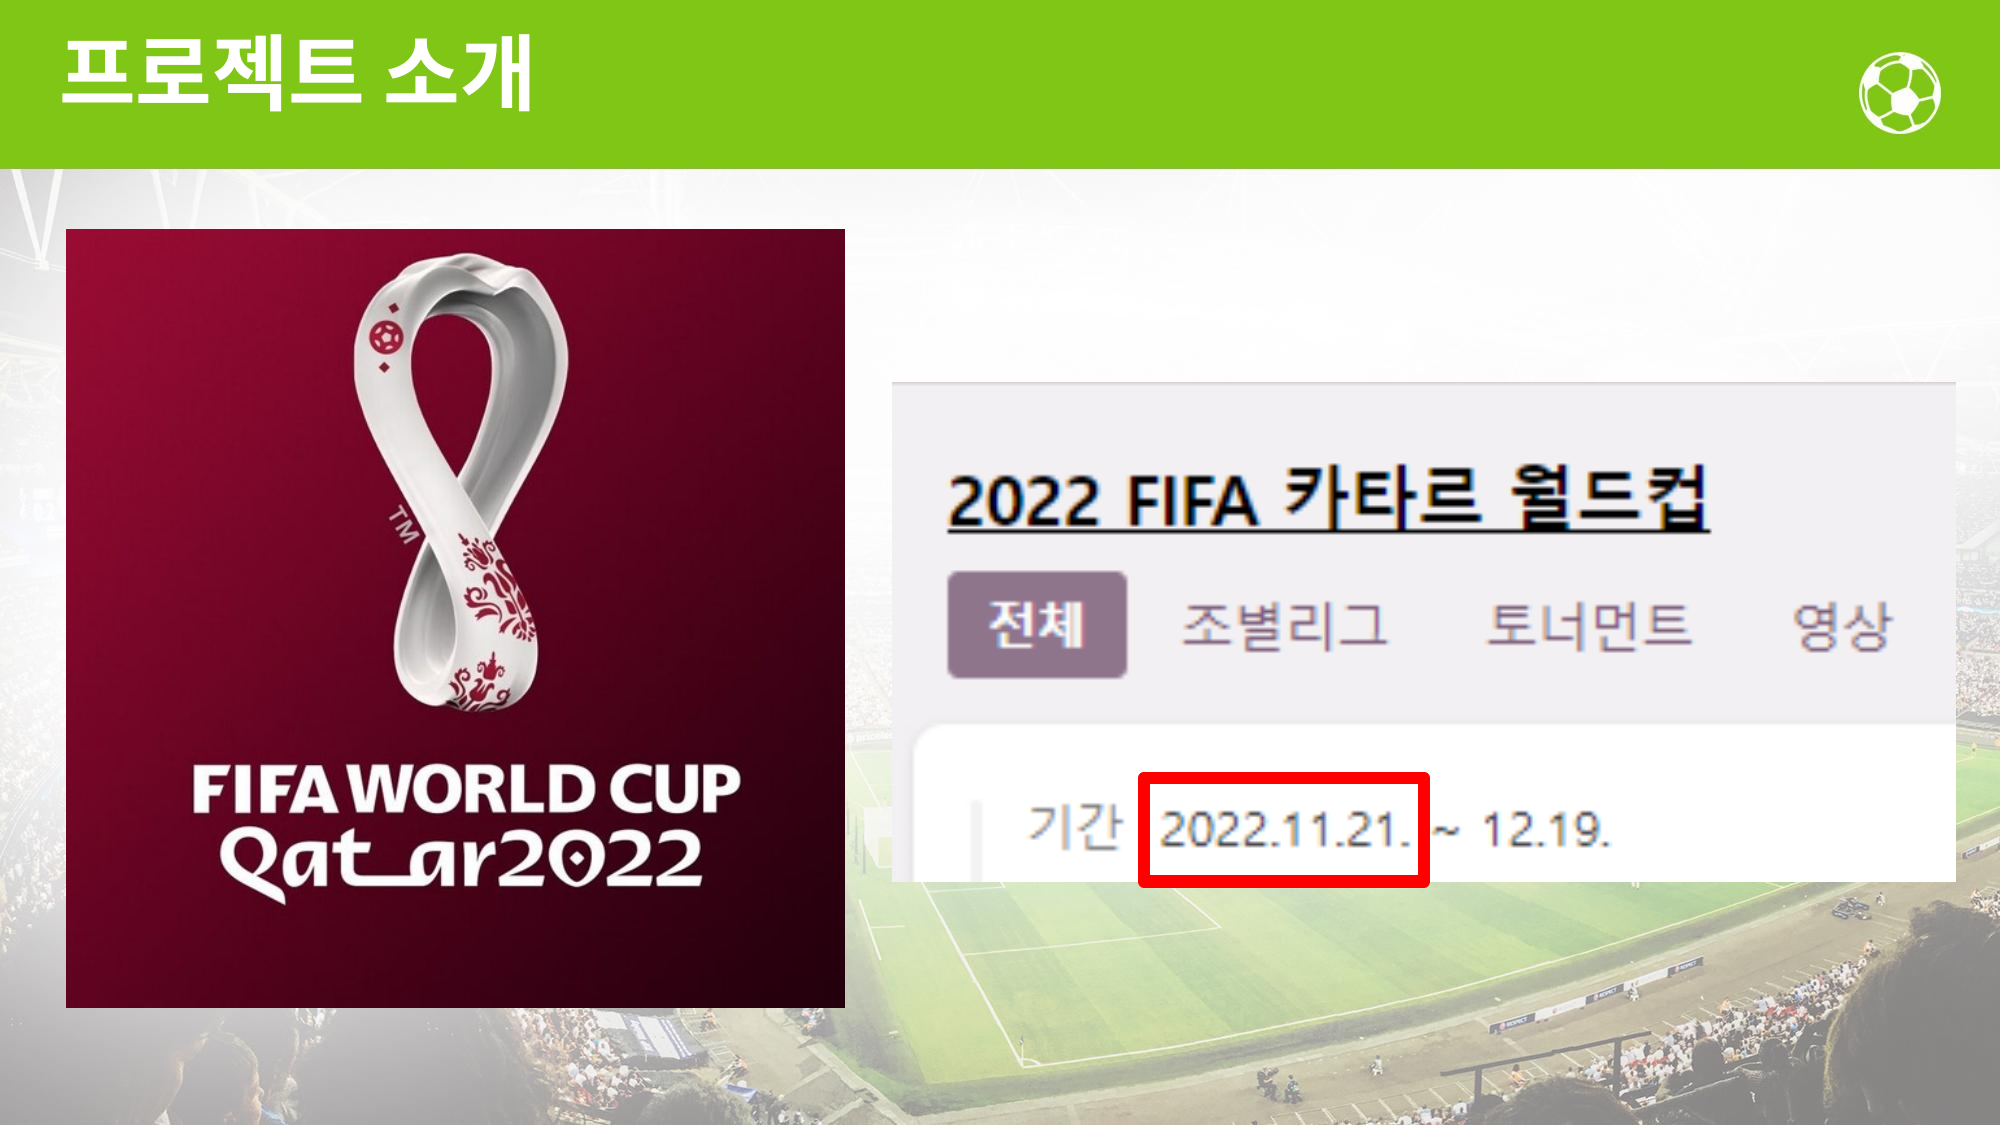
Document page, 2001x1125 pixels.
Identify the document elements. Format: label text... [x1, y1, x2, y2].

title 프로젝트 소개 [43, 17, 1401, 149]
picture [0, 0, 2000, 1125]
